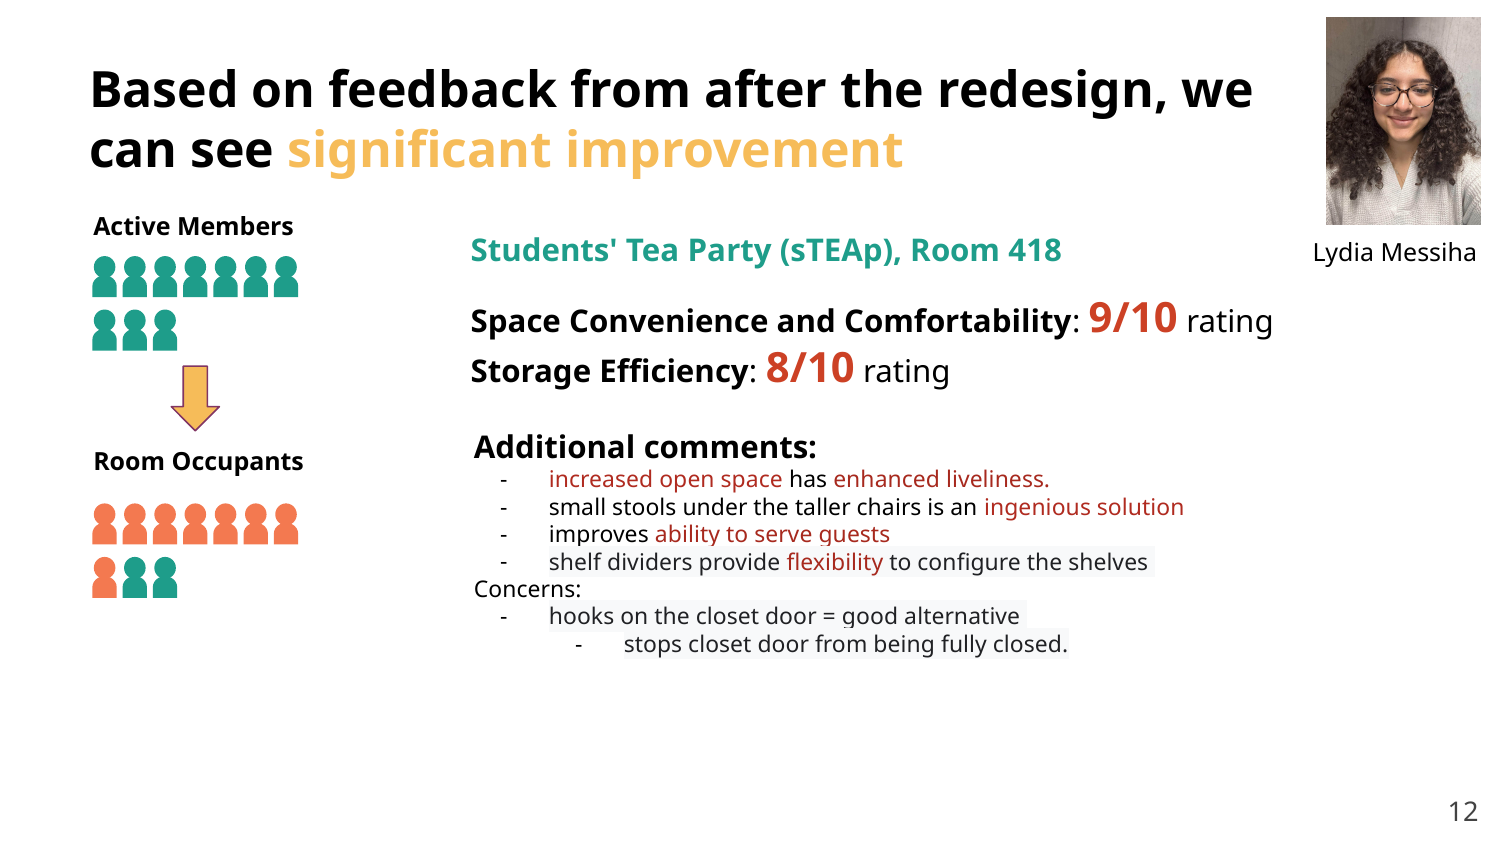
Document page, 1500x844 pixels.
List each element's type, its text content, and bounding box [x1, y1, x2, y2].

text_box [122, 255, 147, 298]
text_box Students' Tea Party (sTEAp), Room 418 [455, 214, 1210, 246]
title Based on feedback from after the redesign, we can see significant improvement [74, 42, 1273, 135]
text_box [92, 309, 117, 351]
picture [1325, 17, 1482, 226]
text_box Students' Tea Party (sTEAp), Room 418 [455, 372, 1210, 432]
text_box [92, 255, 117, 298]
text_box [243, 503, 268, 545]
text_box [152, 503, 178, 545]
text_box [122, 556, 147, 599]
text_box [171, 366, 220, 430]
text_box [92, 503, 117, 545]
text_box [152, 255, 178, 298]
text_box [182, 255, 208, 298]
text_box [273, 255, 299, 298]
text_box Lydia Messiha [1297, 221, 1500, 275]
text_box Active Members [78, 195, 384, 237]
text_box Additional comments: increased open space has enhanced liveliness. small stools under the taller chairs is an ingenious solution improves ability to serve guests shelf dividers provide flexibility to configure the shelves Concerns: hooks on the closet door = good alternative stops closet door from being fully closed. [458, 412, 1213, 763]
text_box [152, 309, 178, 351]
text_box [122, 503, 147, 545]
text_box Room Occupants [78, 430, 384, 472]
text_box Space Convenience and Comfortability: 9/10 rating Storage Efficiency: 8/10 rating [455, 246, 1462, 372]
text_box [182, 503, 208, 545]
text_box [213, 255, 238, 298]
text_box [92, 556, 117, 599]
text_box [243, 255, 268, 298]
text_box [273, 503, 299, 545]
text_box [213, 503, 238, 545]
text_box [122, 309, 147, 351]
slide_number ‹#› [1403, 779, 1494, 844]
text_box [152, 556, 178, 599]
